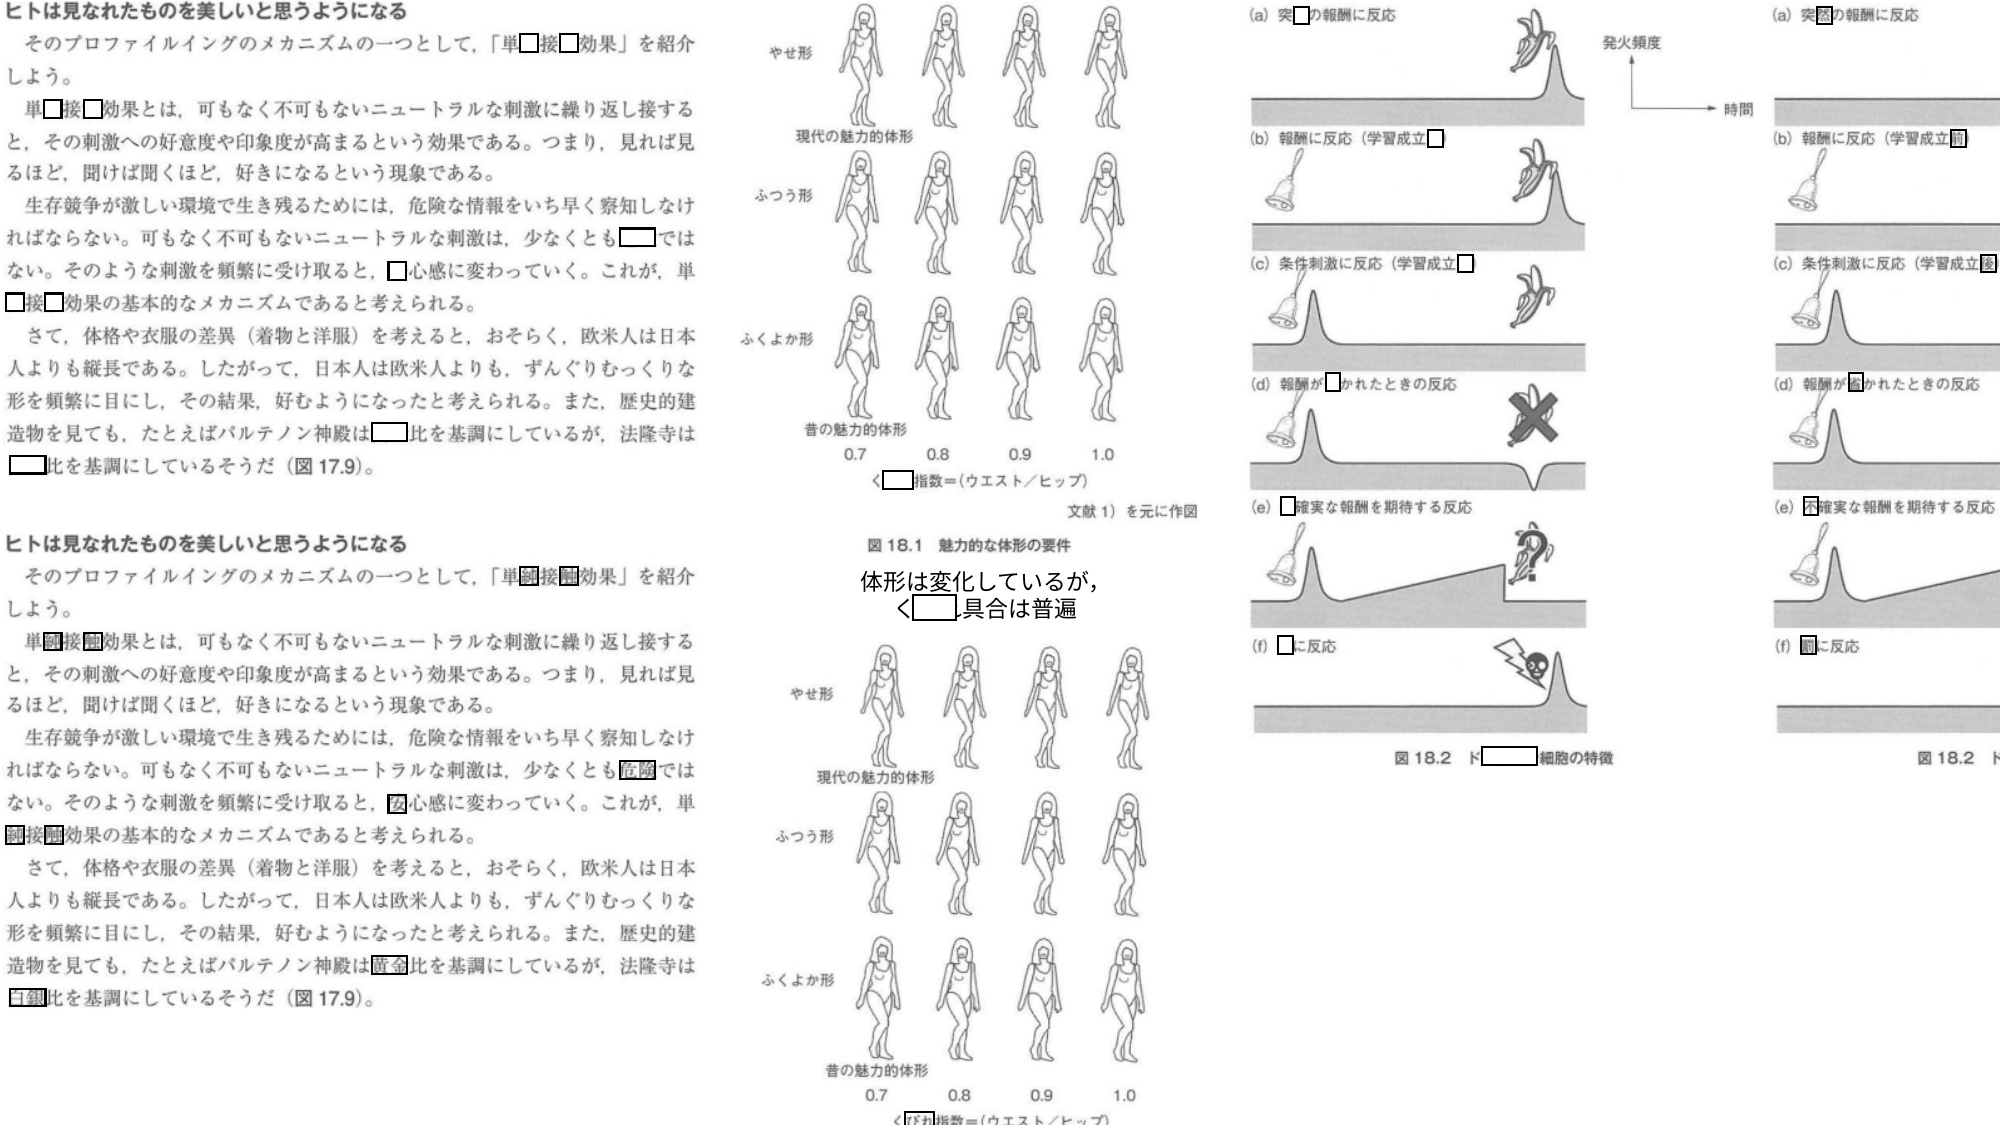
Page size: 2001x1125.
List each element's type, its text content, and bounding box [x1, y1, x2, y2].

text_box [912, 594, 957, 621]
picture [760, 640, 1225, 1125]
text_box 体形は変化しているが， くびれ具合は普遍 [821, 560, 1150, 630]
picture [1768, 0, 2000, 767]
picture [739, 0, 1203, 560]
picture [0, 532, 702, 1010]
picture [0, 0, 702, 477]
picture [1245, 0, 1754, 767]
